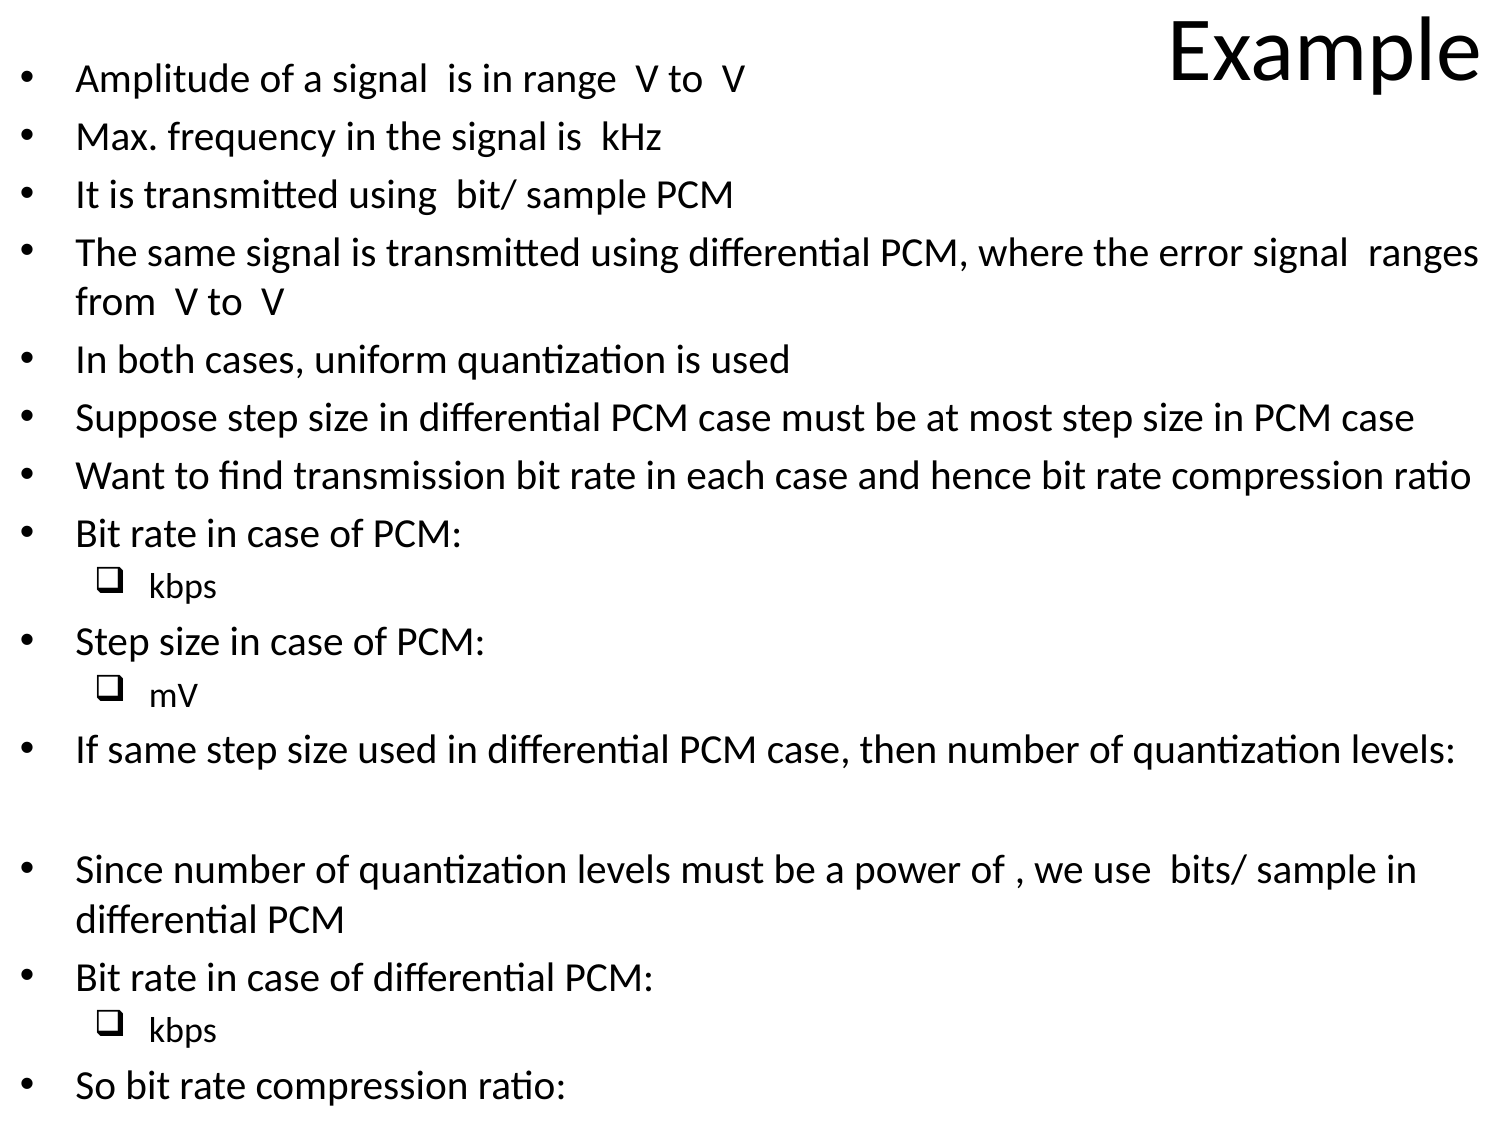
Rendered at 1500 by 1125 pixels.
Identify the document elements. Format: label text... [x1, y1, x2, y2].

title Example [650, 0, 1500, 138]
